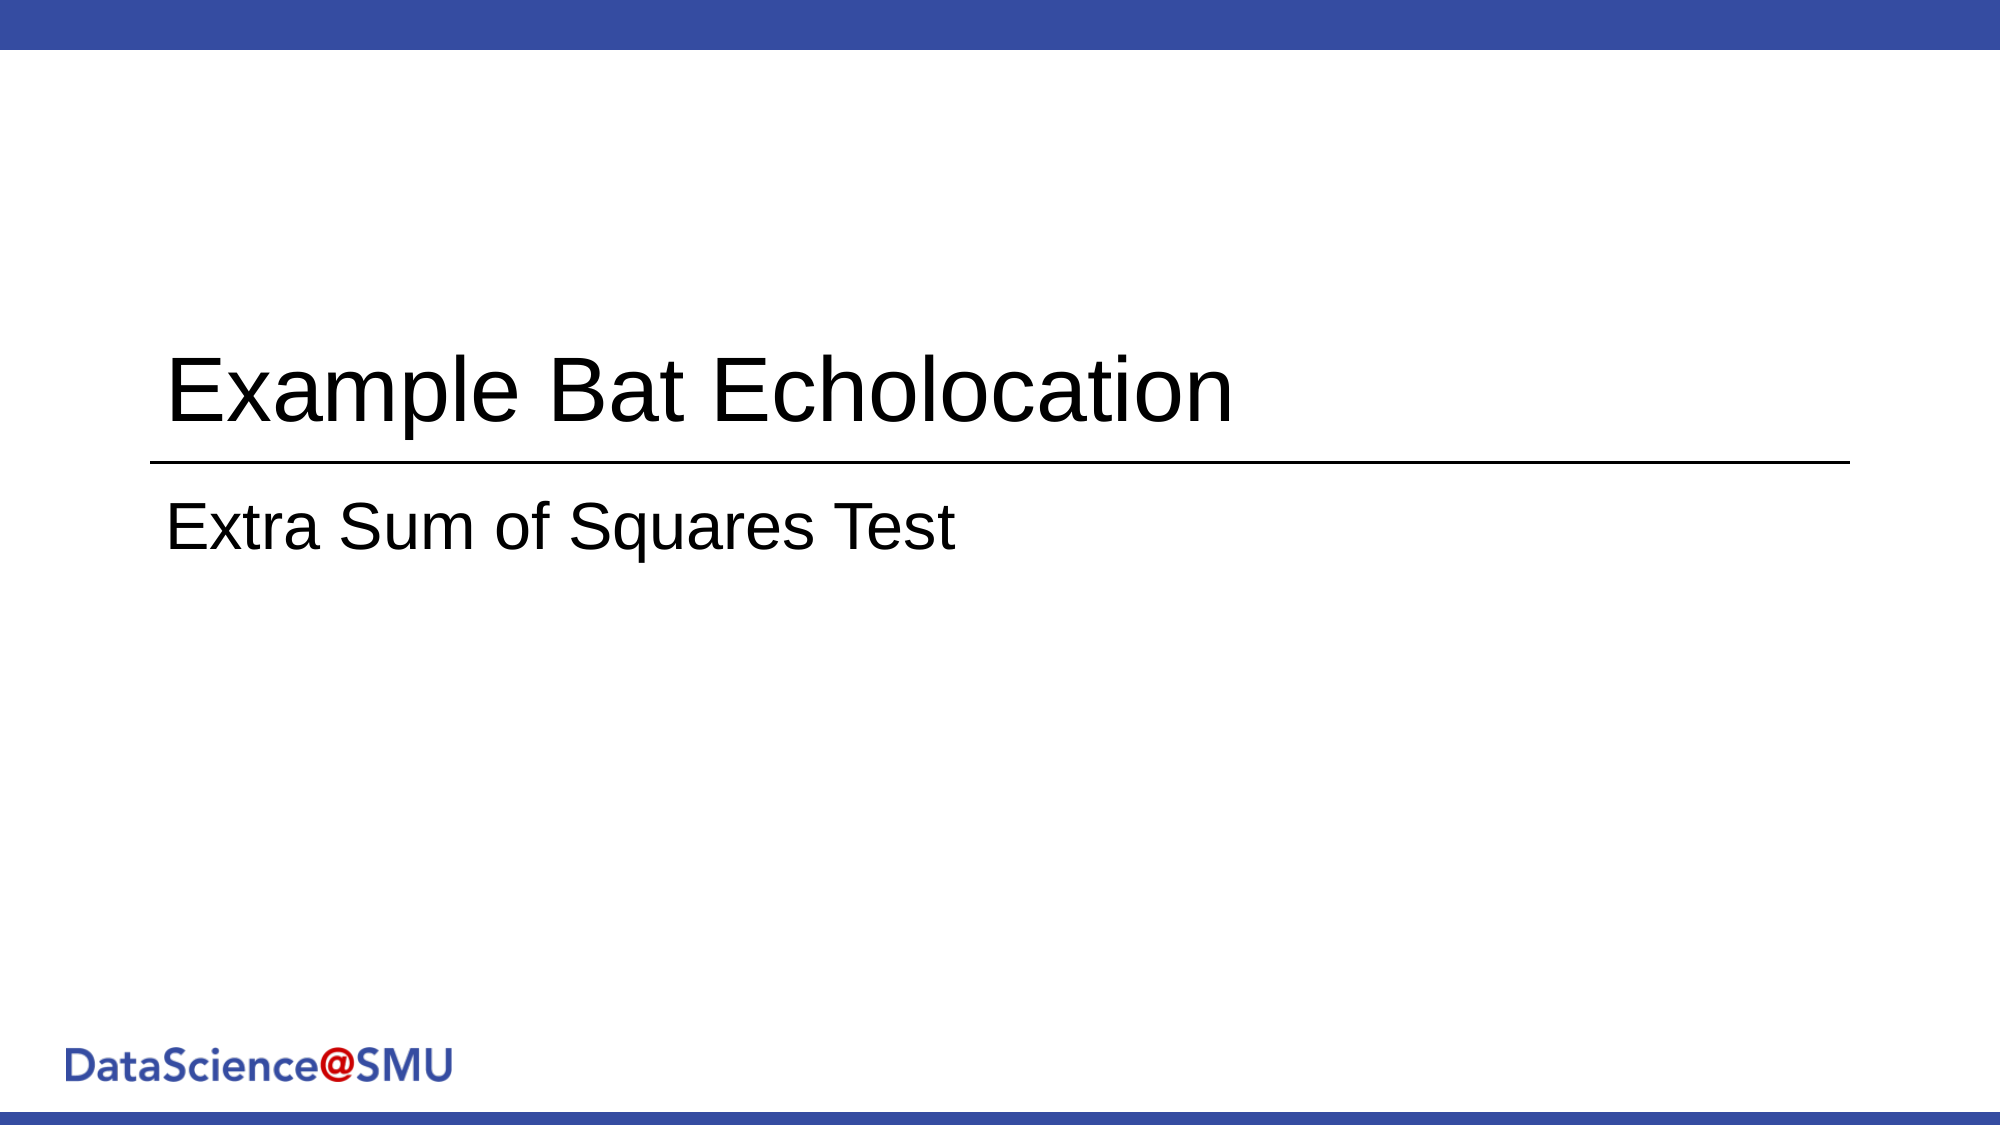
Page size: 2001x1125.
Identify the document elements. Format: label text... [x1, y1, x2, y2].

picture [66, 1047, 452, 1082]
subtitle Extra Sum of Squares Test [150, 474, 1850, 763]
title Example Bat Echolocation [150, 299, 1850, 448]
